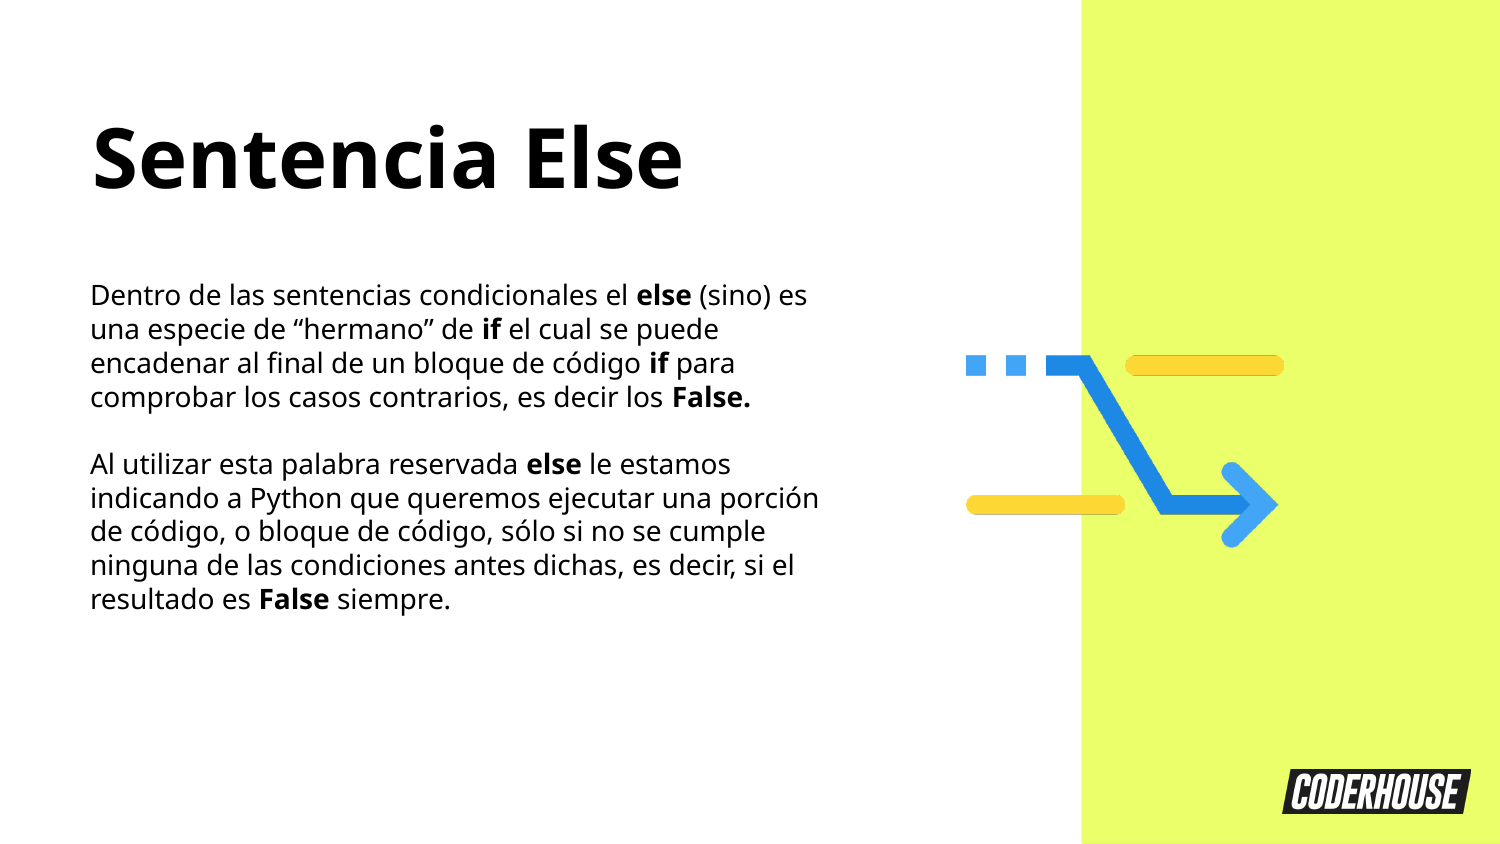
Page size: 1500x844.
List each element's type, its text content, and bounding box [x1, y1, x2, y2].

picture [0, 0, 1284, 844]
text_box Sentencia Else [77, 101, 1414, 222]
text_box Dentro de las sentencias condicionales el else (sino) es una especie de “hermano” de if el cual se puede encadenar al final de un bloque de código if para comprobar los casos contrarios, es decir los False. Al utilizar esta palabra reservada else le estamos indicando a Python que queremos ejecutar una porción de código, o bloque de código, sólo si no se cumple ninguna de las condiciones antes dichas, es decir, si el resultado es False siempre. [75, 262, 851, 664]
picture [1281, 769, 1471, 814]
